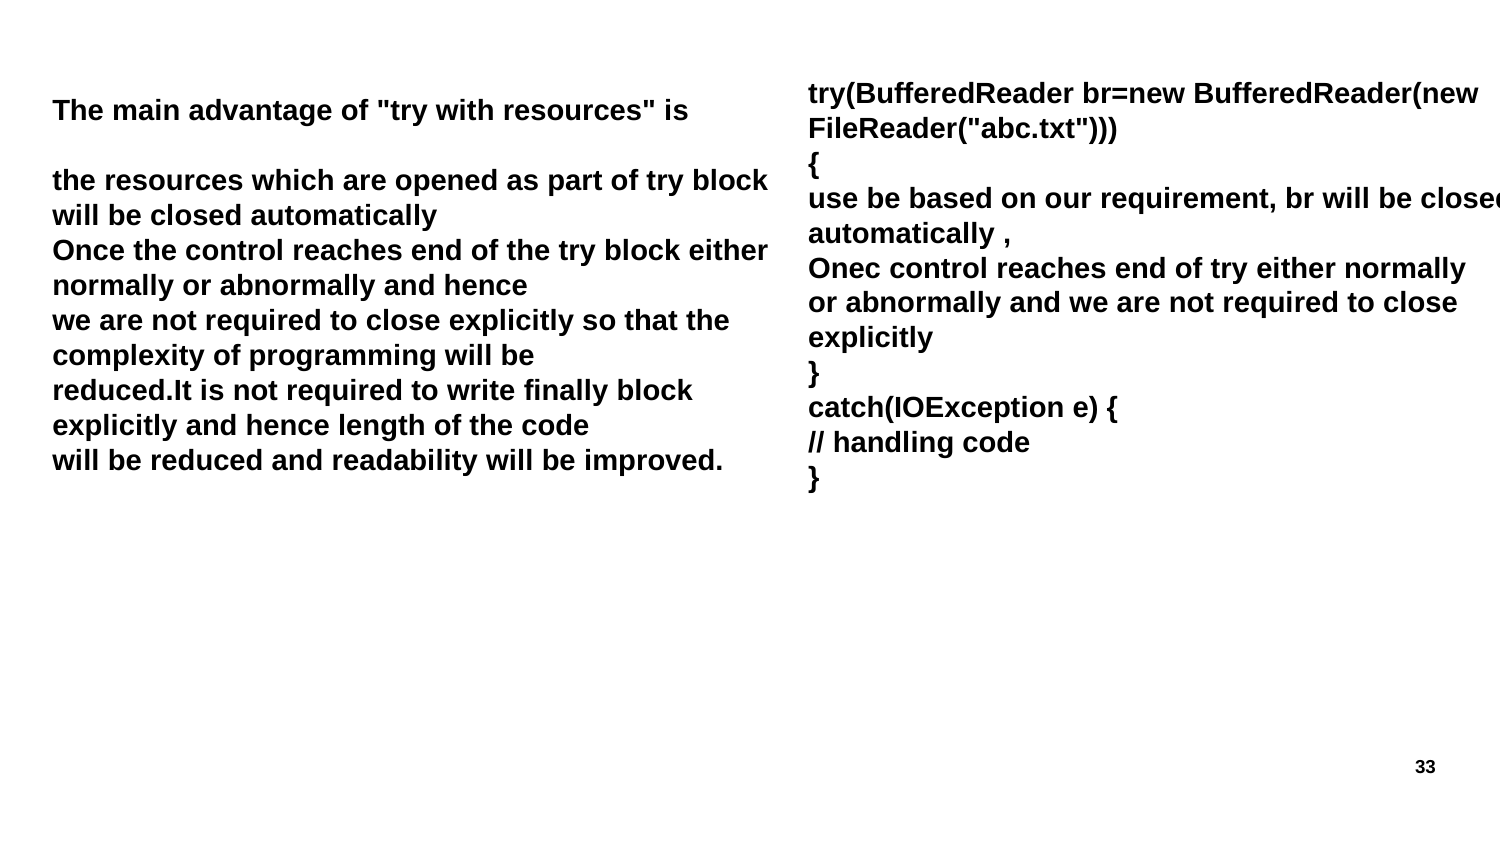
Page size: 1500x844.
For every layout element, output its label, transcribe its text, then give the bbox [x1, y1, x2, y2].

text_box 33 [1400, 746, 1451, 785]
text_box try(BufferedReader br=new BufferedReader(new FileReader("abc.txt"))) { use be based on our requirement, br will be closed automatically , Onec control reaches end of try either normally or abnormally and we are not required to close explicitly } catch(IOException e) { // handling code } [793, 66, 1500, 501]
text_box The main advantage of "try with resources" is the resources which are opened as part of try block will be closed automatically Once the control reaches end of the try block either normally or abnormally and hence we are not required to close explicitly so that the complexity of programming will be reduced.It is not required to write finally block explicitly and hence length of the code will be reduced and readability will be improved. [37, 84, 788, 484]
